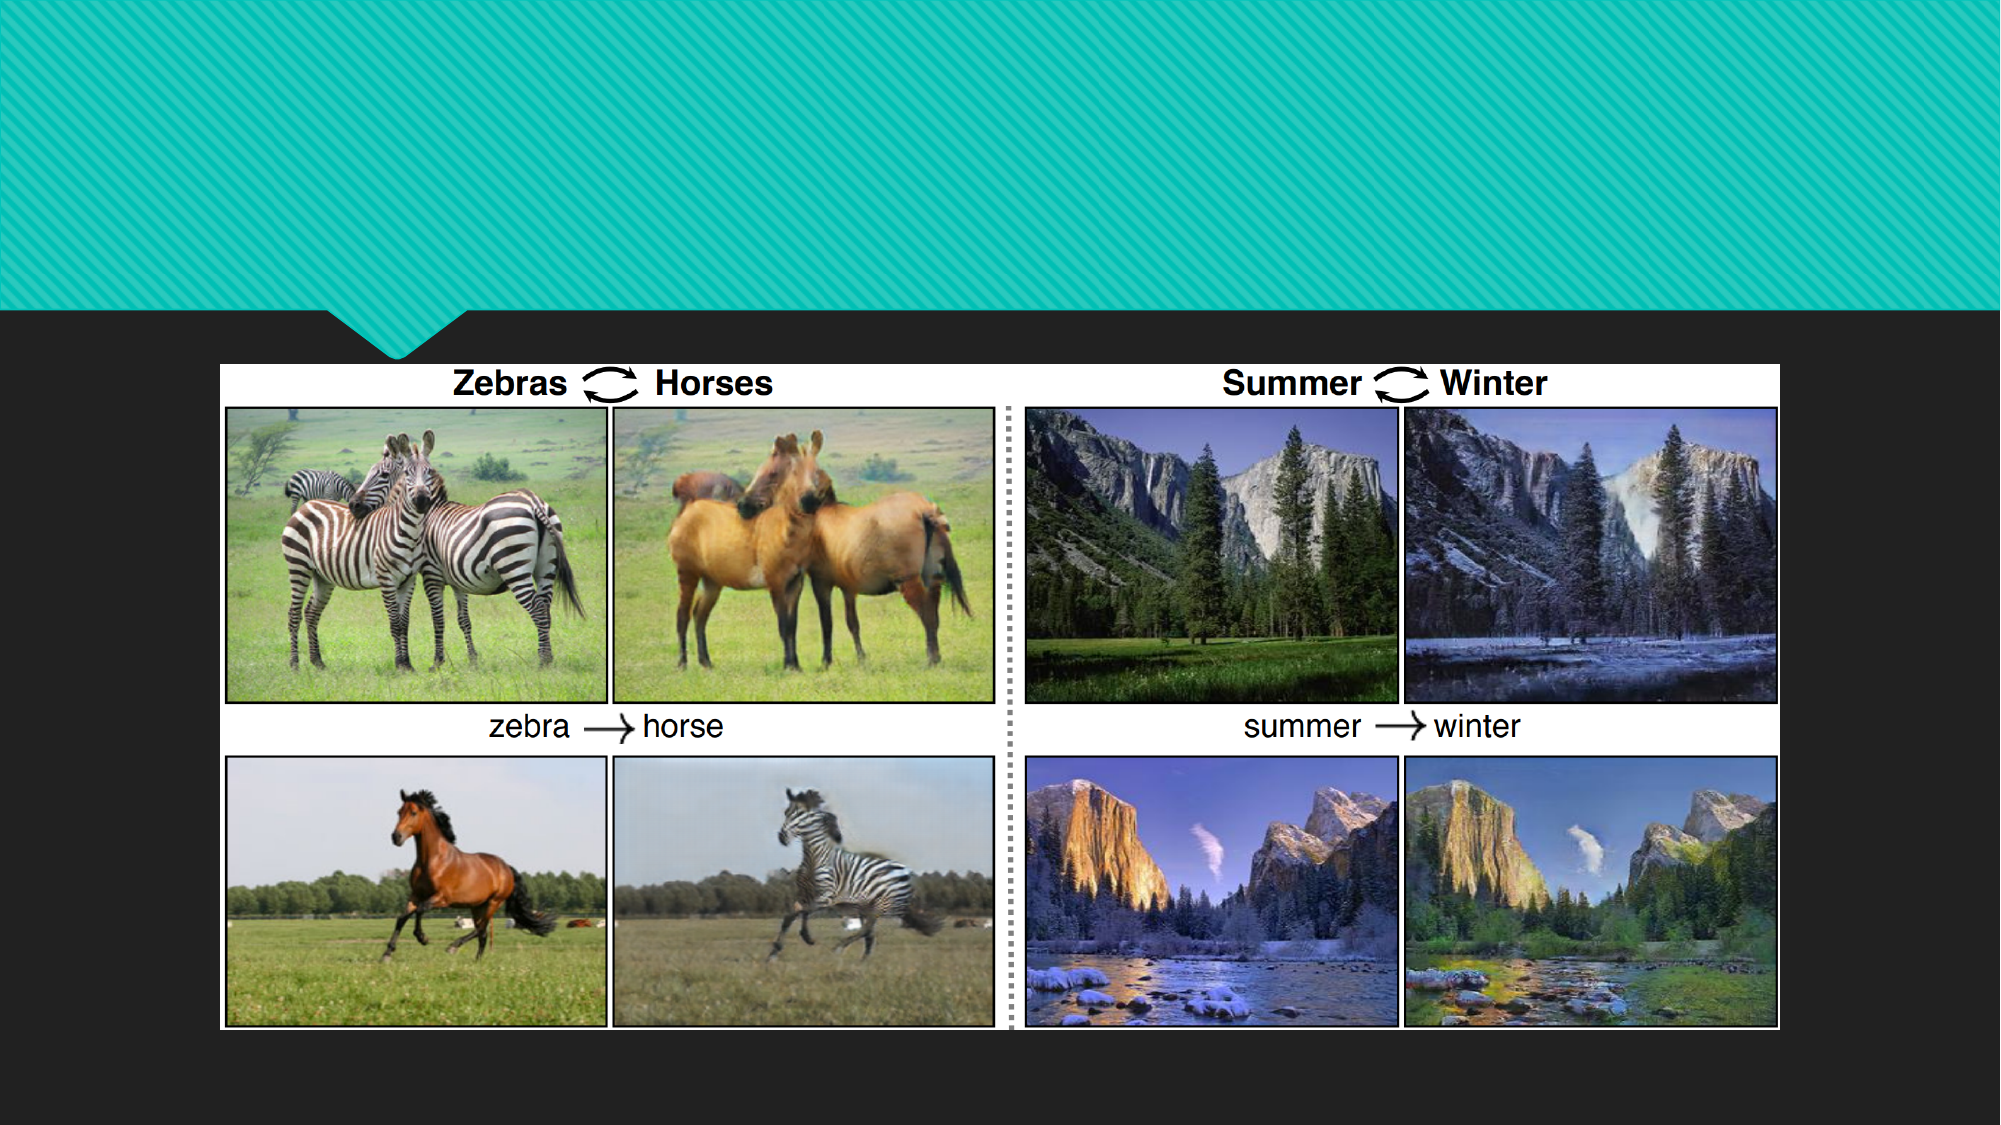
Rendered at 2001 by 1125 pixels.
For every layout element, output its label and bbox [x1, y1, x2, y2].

picture [220, 364, 1780, 1030]
